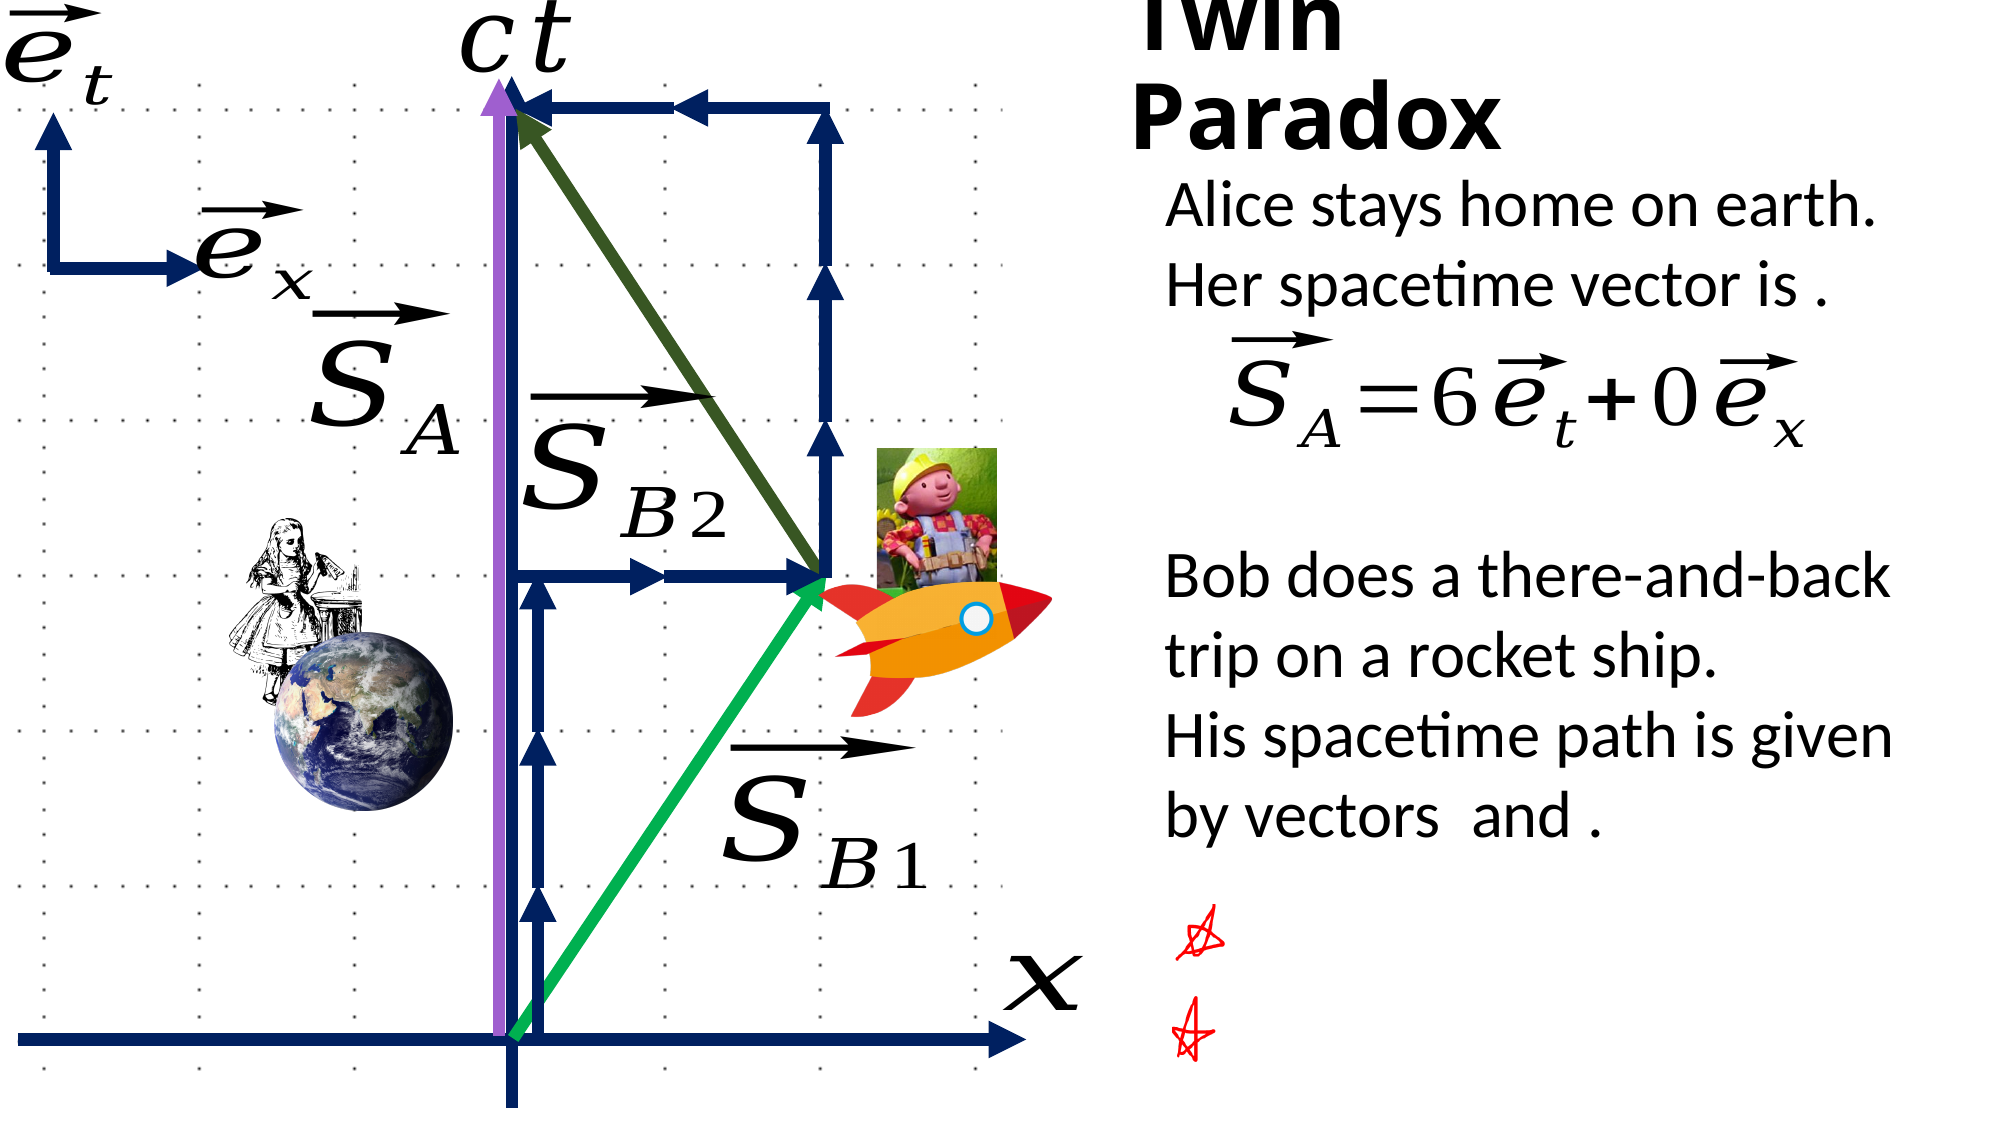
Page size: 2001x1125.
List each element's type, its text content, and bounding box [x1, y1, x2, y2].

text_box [229, 518, 453, 811]
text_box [538, 569, 828, 1039]
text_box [0, 0, 320, 313]
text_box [515, 108, 823, 577]
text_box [830, 448, 1056, 693]
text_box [513, 569, 537, 1039]
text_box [0, 0, 1090, 1108]
title Twin Paradox [1113, 0, 1710, 141]
picture [1172, 904, 1233, 1072]
